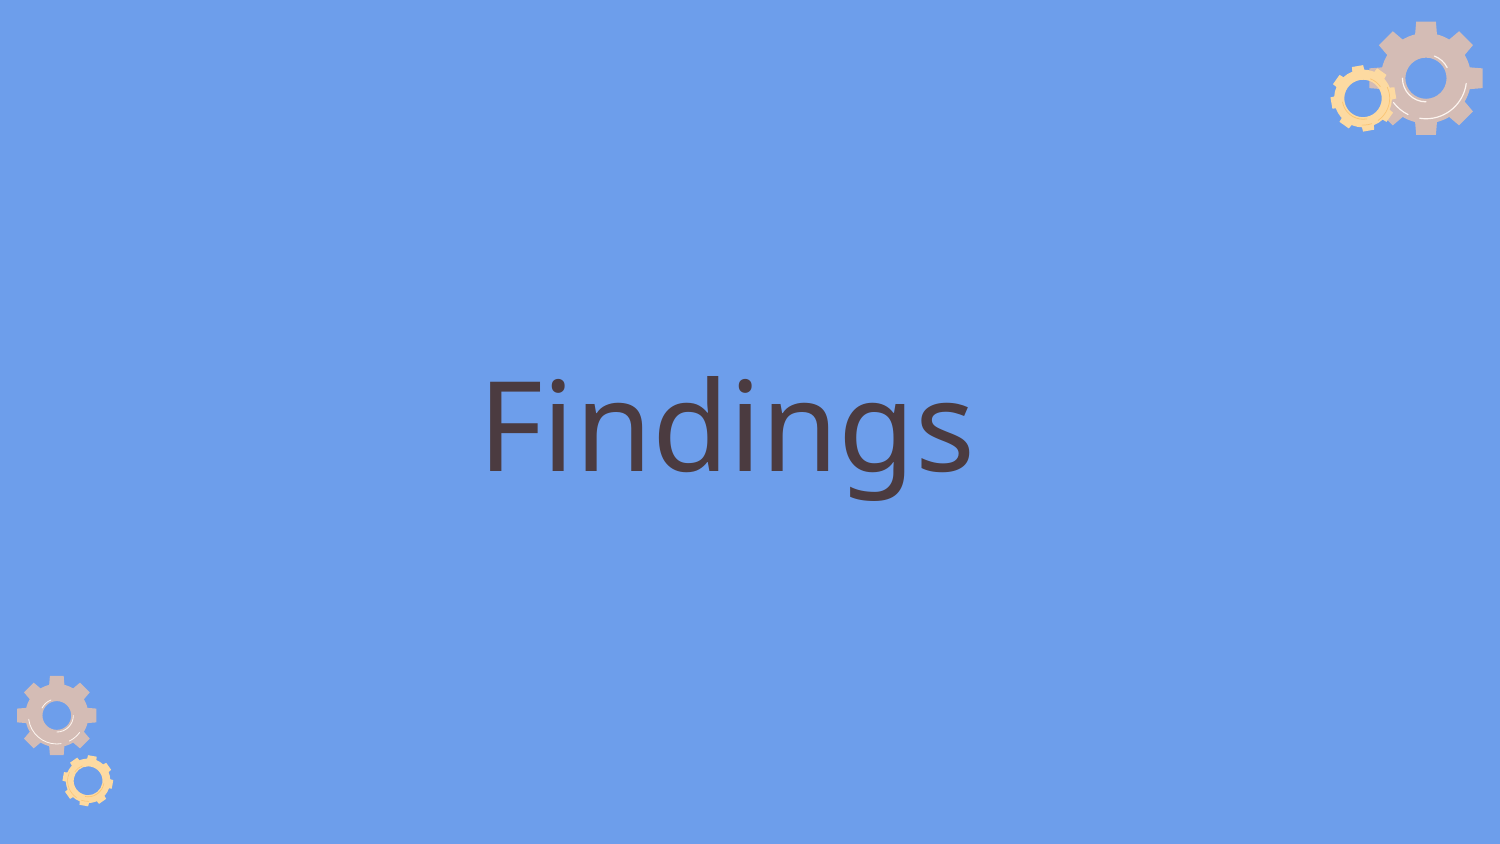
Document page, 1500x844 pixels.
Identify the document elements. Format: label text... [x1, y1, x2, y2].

title Findings [347, 237, 1107, 607]
